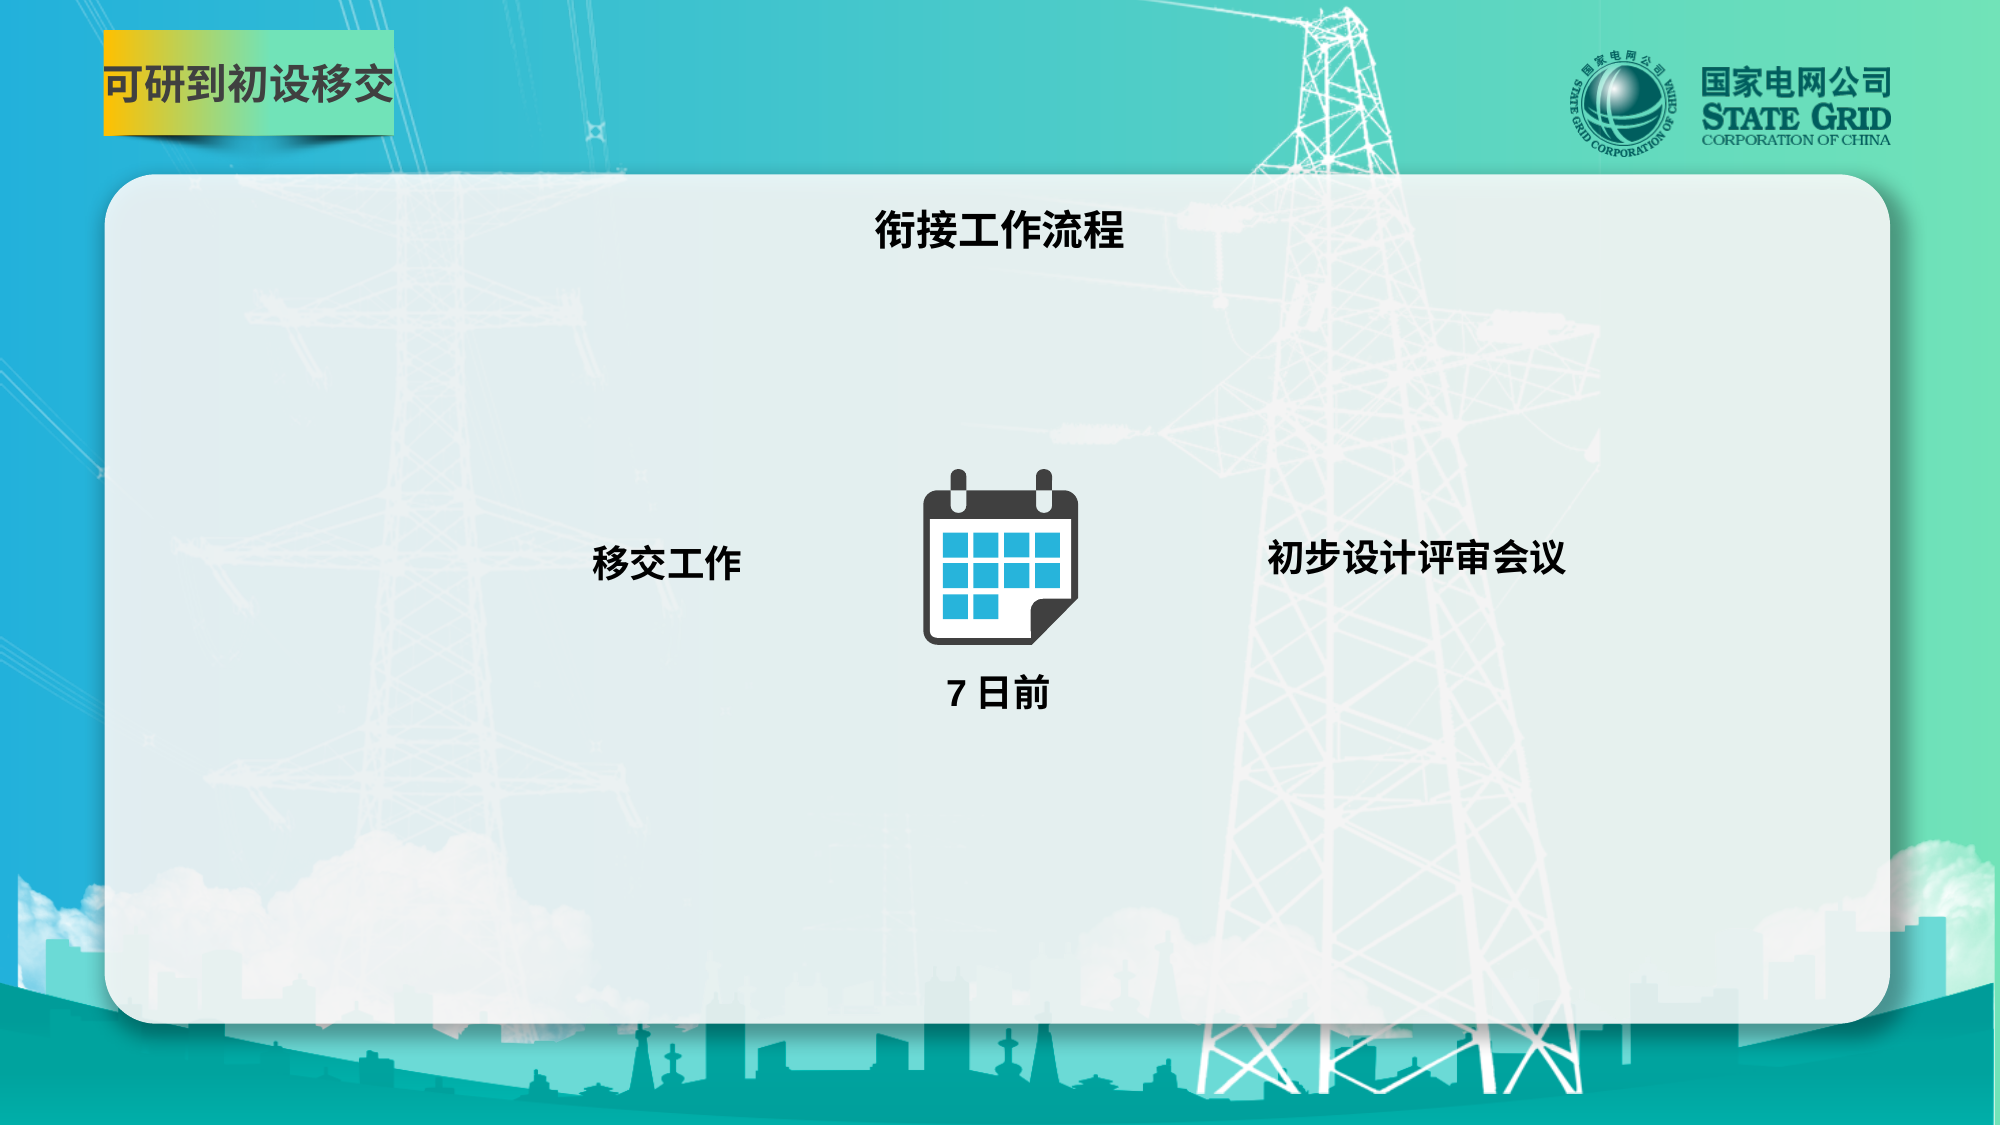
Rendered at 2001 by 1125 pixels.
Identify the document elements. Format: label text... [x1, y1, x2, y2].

text_box 衔接工作流程 [804, 184, 1196, 273]
text_box 7日前 [925, 647, 1071, 737]
text_box 初步设计评审会议 [1221, 512, 1613, 602]
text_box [923, 469, 1079, 645]
picture [0, 0, 1995, 1125]
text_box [86, 30, 412, 172]
text_box 移交工作 [471, 518, 863, 607]
